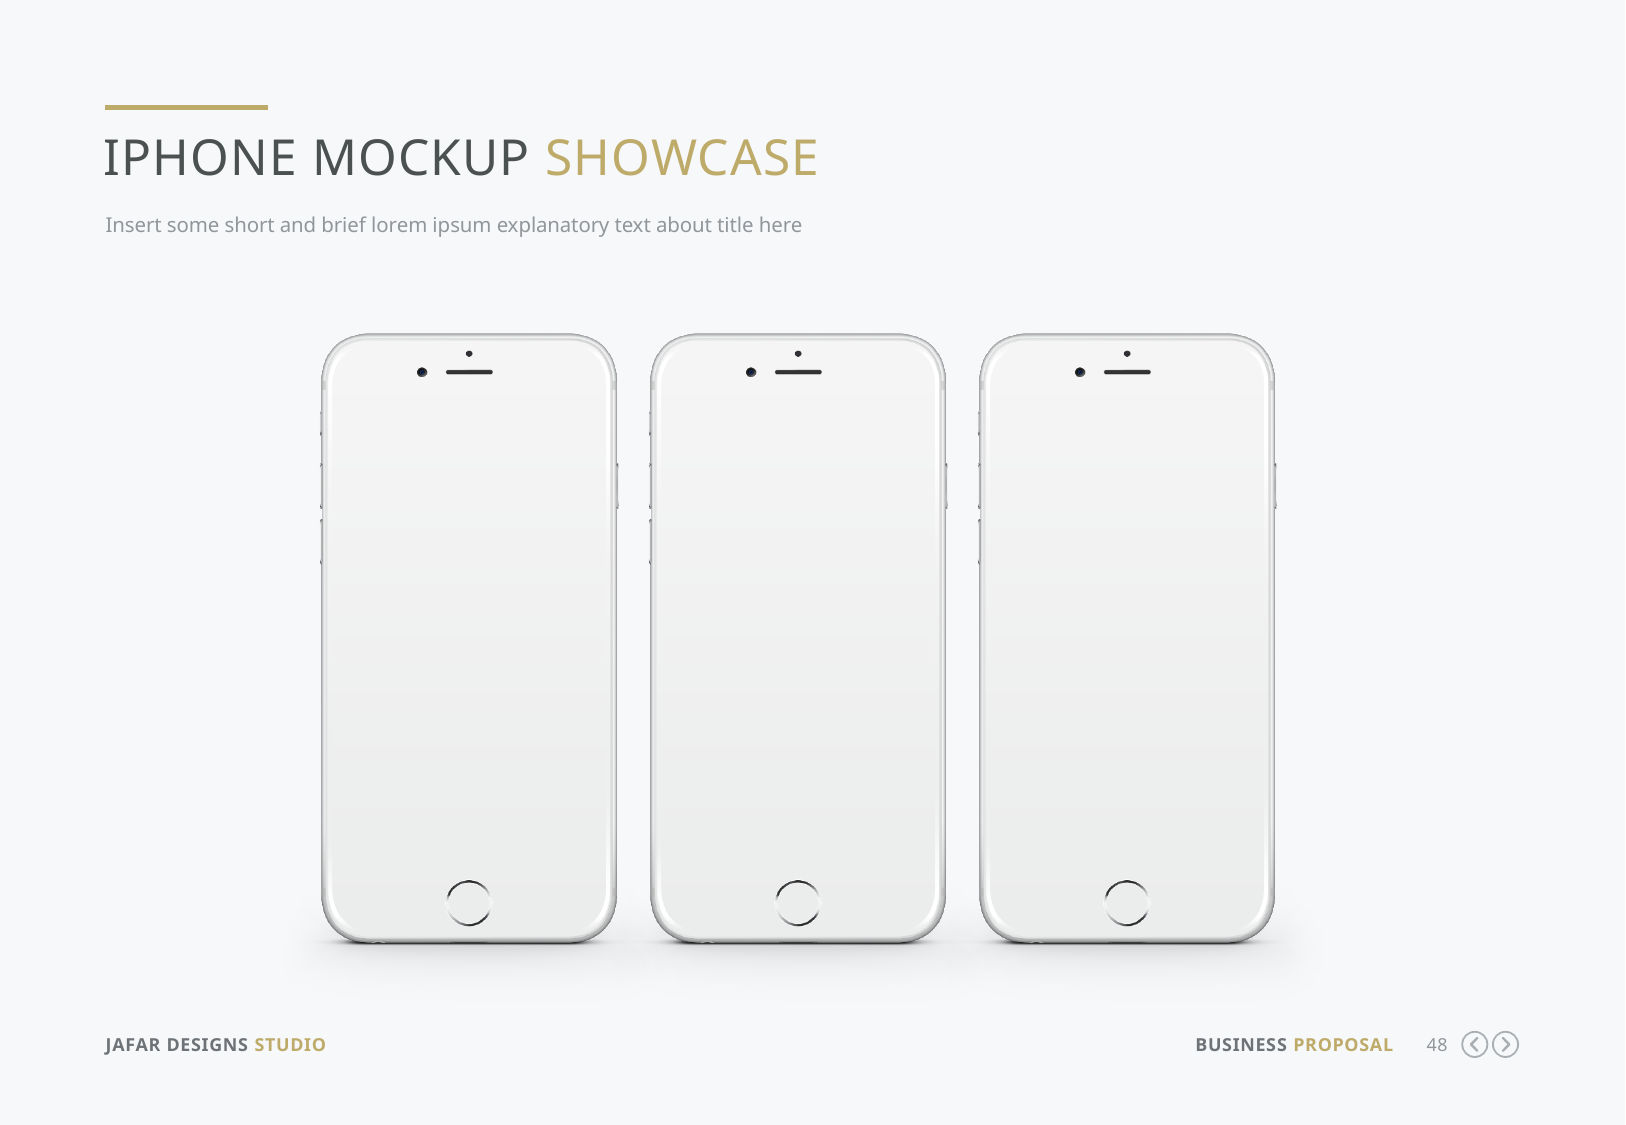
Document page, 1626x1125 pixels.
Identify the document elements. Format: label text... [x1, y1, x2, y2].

list Insert some short and brief lorem ipsum explanatory text about title here [105, 209, 1519, 241]
picture [216, 280, 1380, 1019]
list iPhone Mockup Showcase [103, 125, 1518, 184]
